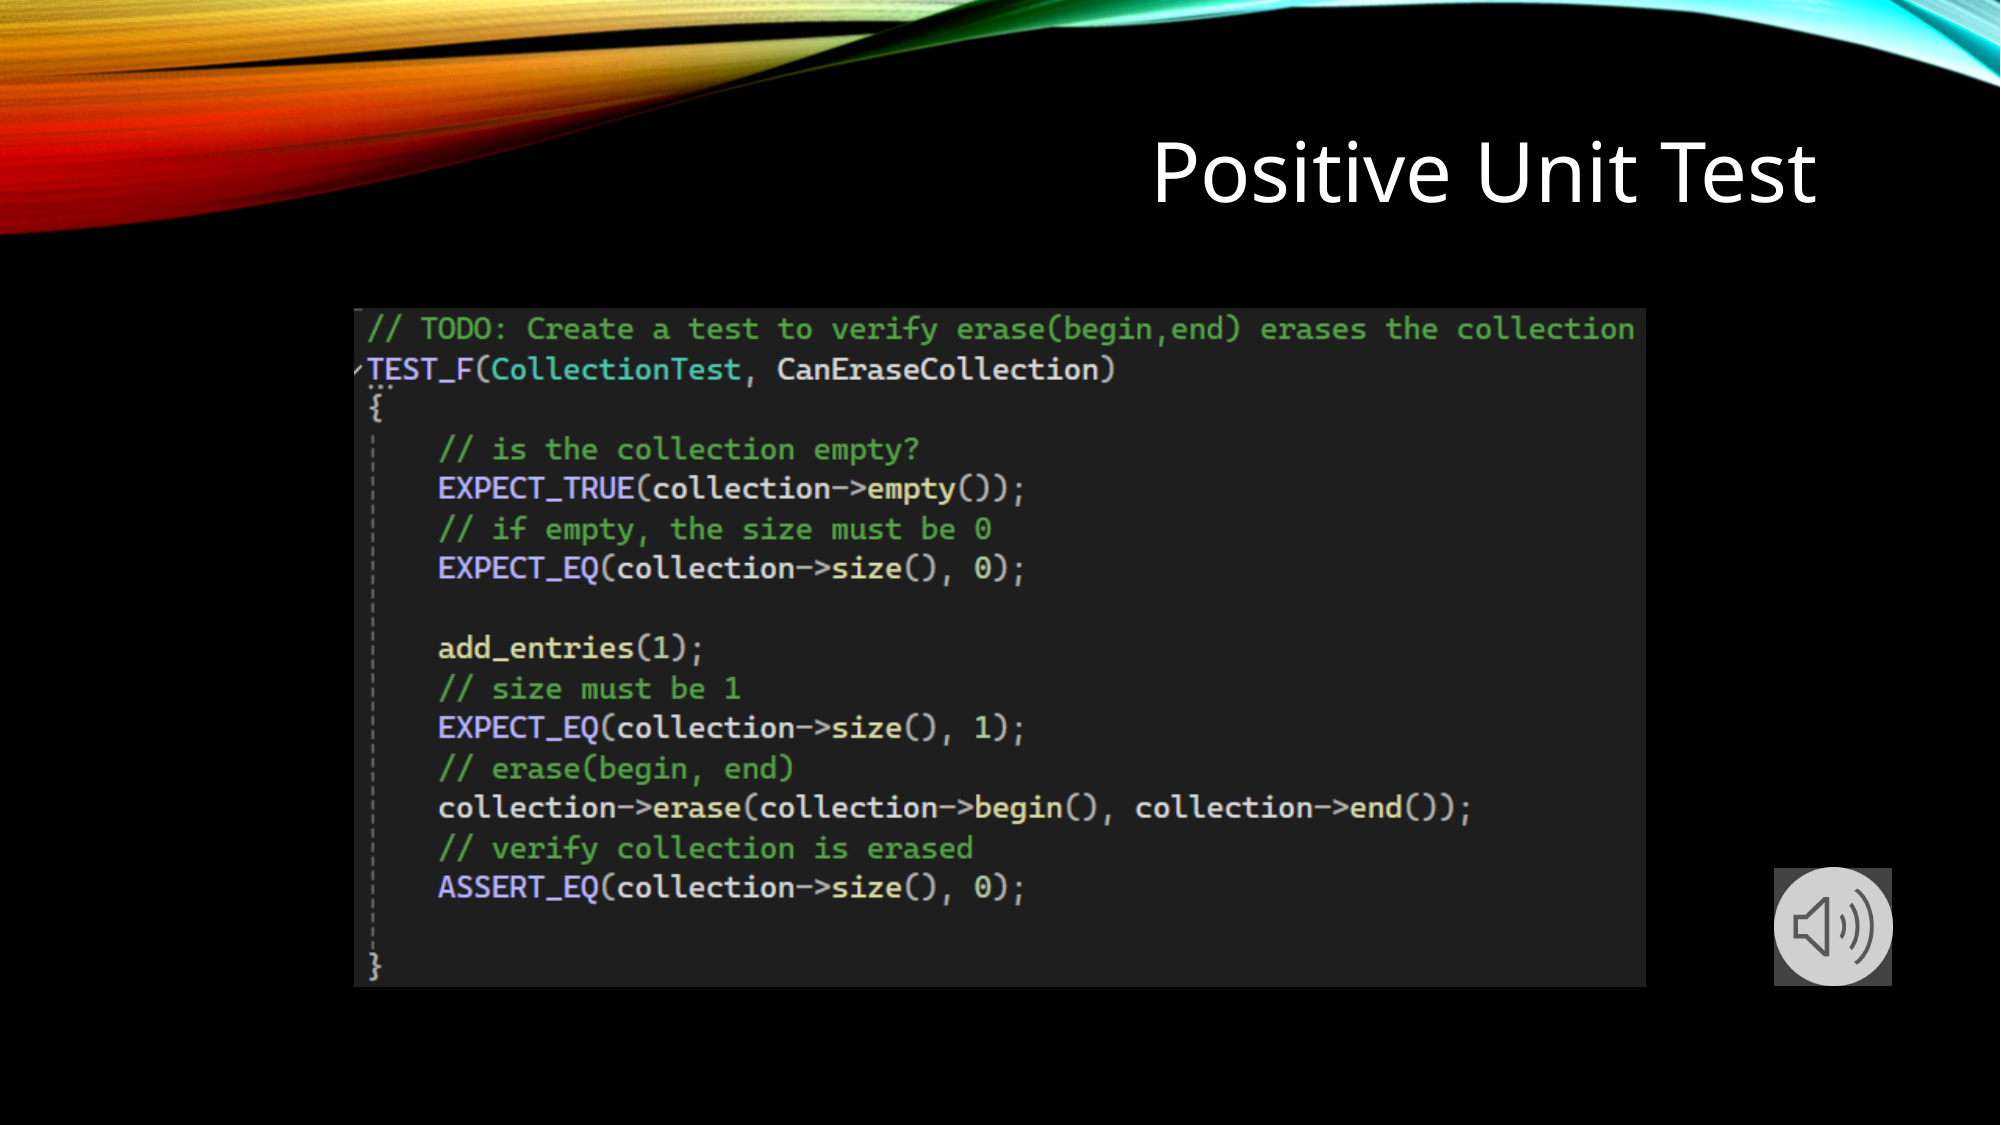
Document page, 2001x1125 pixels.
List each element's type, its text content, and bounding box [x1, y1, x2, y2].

picture [1773, 866, 1894, 987]
picture [0, 0, 2000, 237]
picture [354, 308, 1646, 988]
title Positive Unit Test [420, 69, 1834, 282]
